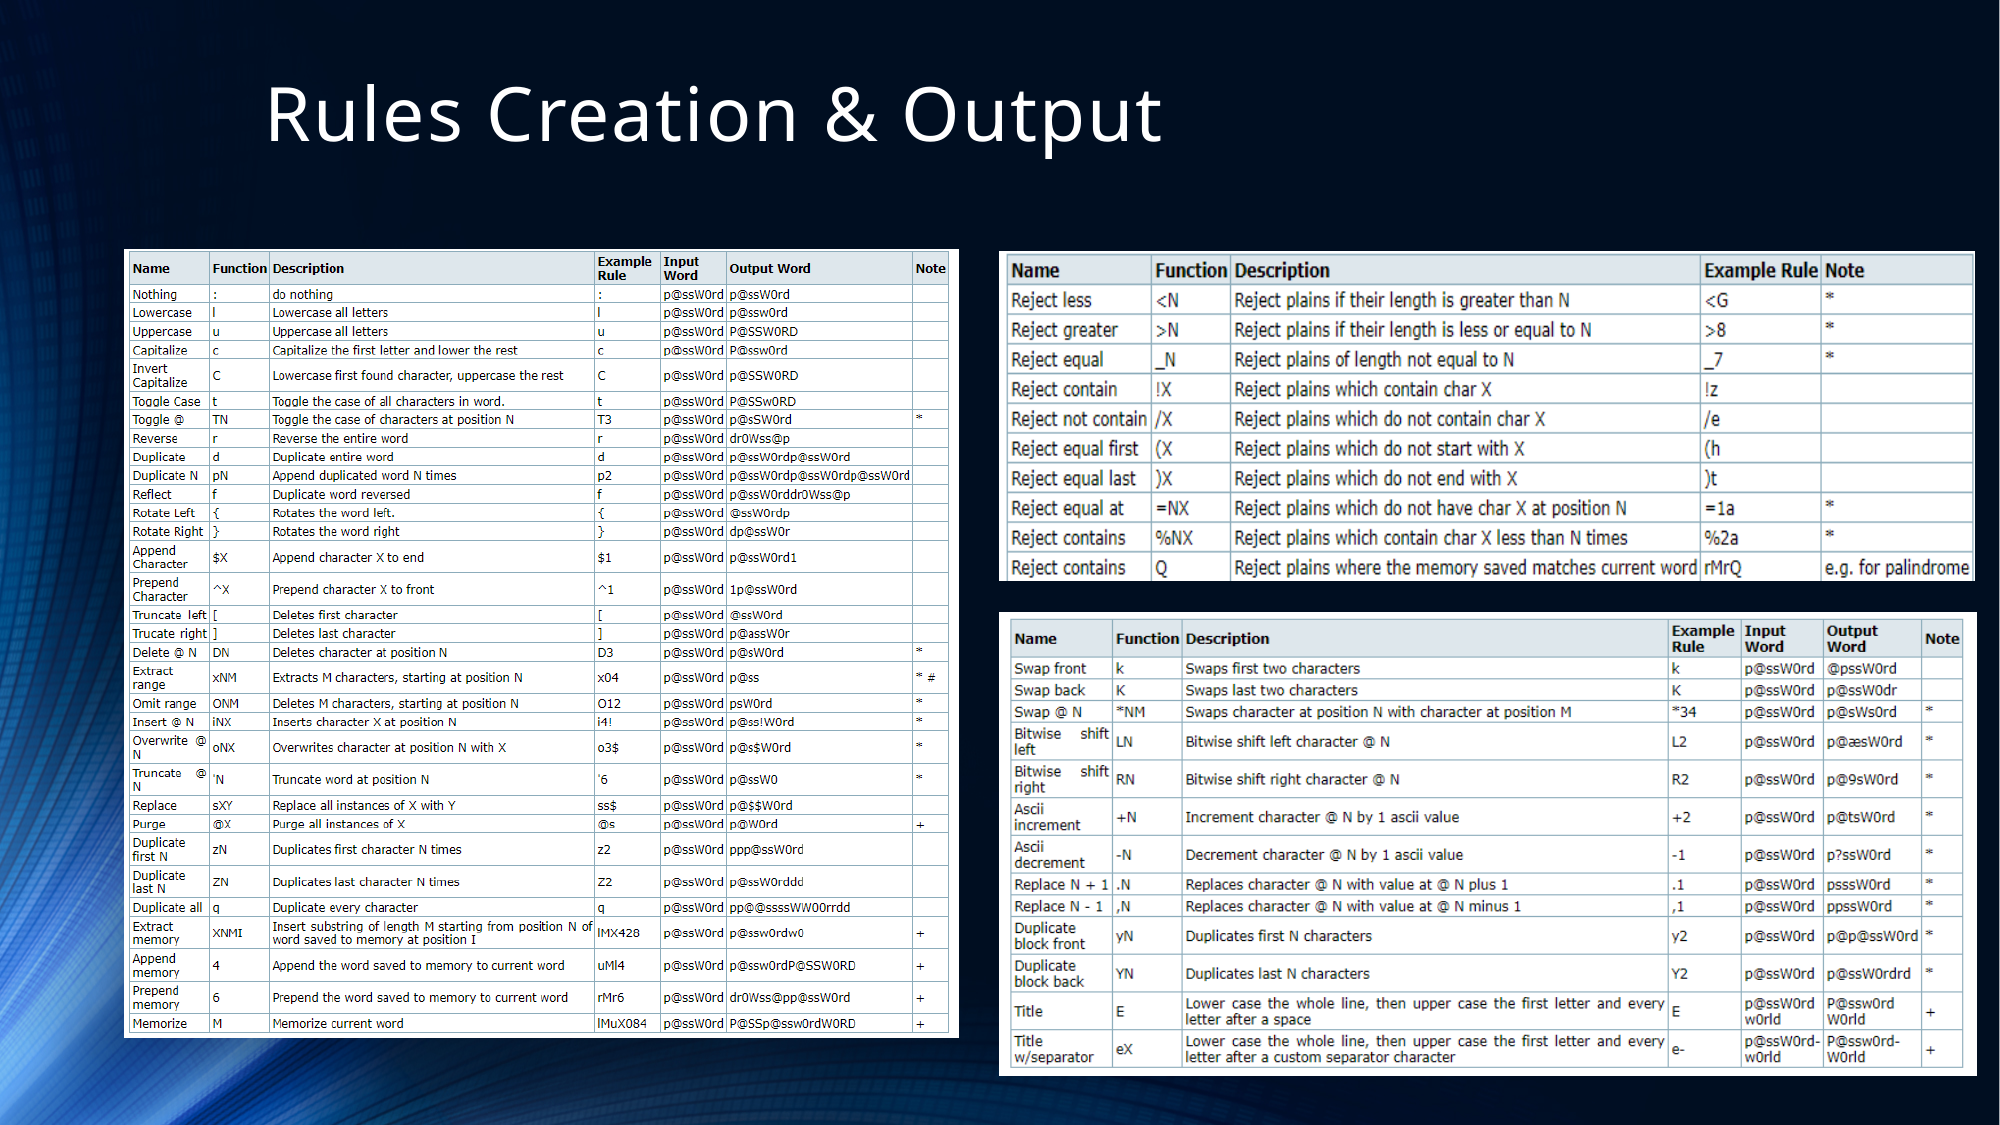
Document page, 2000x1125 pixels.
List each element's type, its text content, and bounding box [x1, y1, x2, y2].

title Rules Creation & Output [249, 62, 1750, 166]
picture [0, 0, 2000, 1125]
